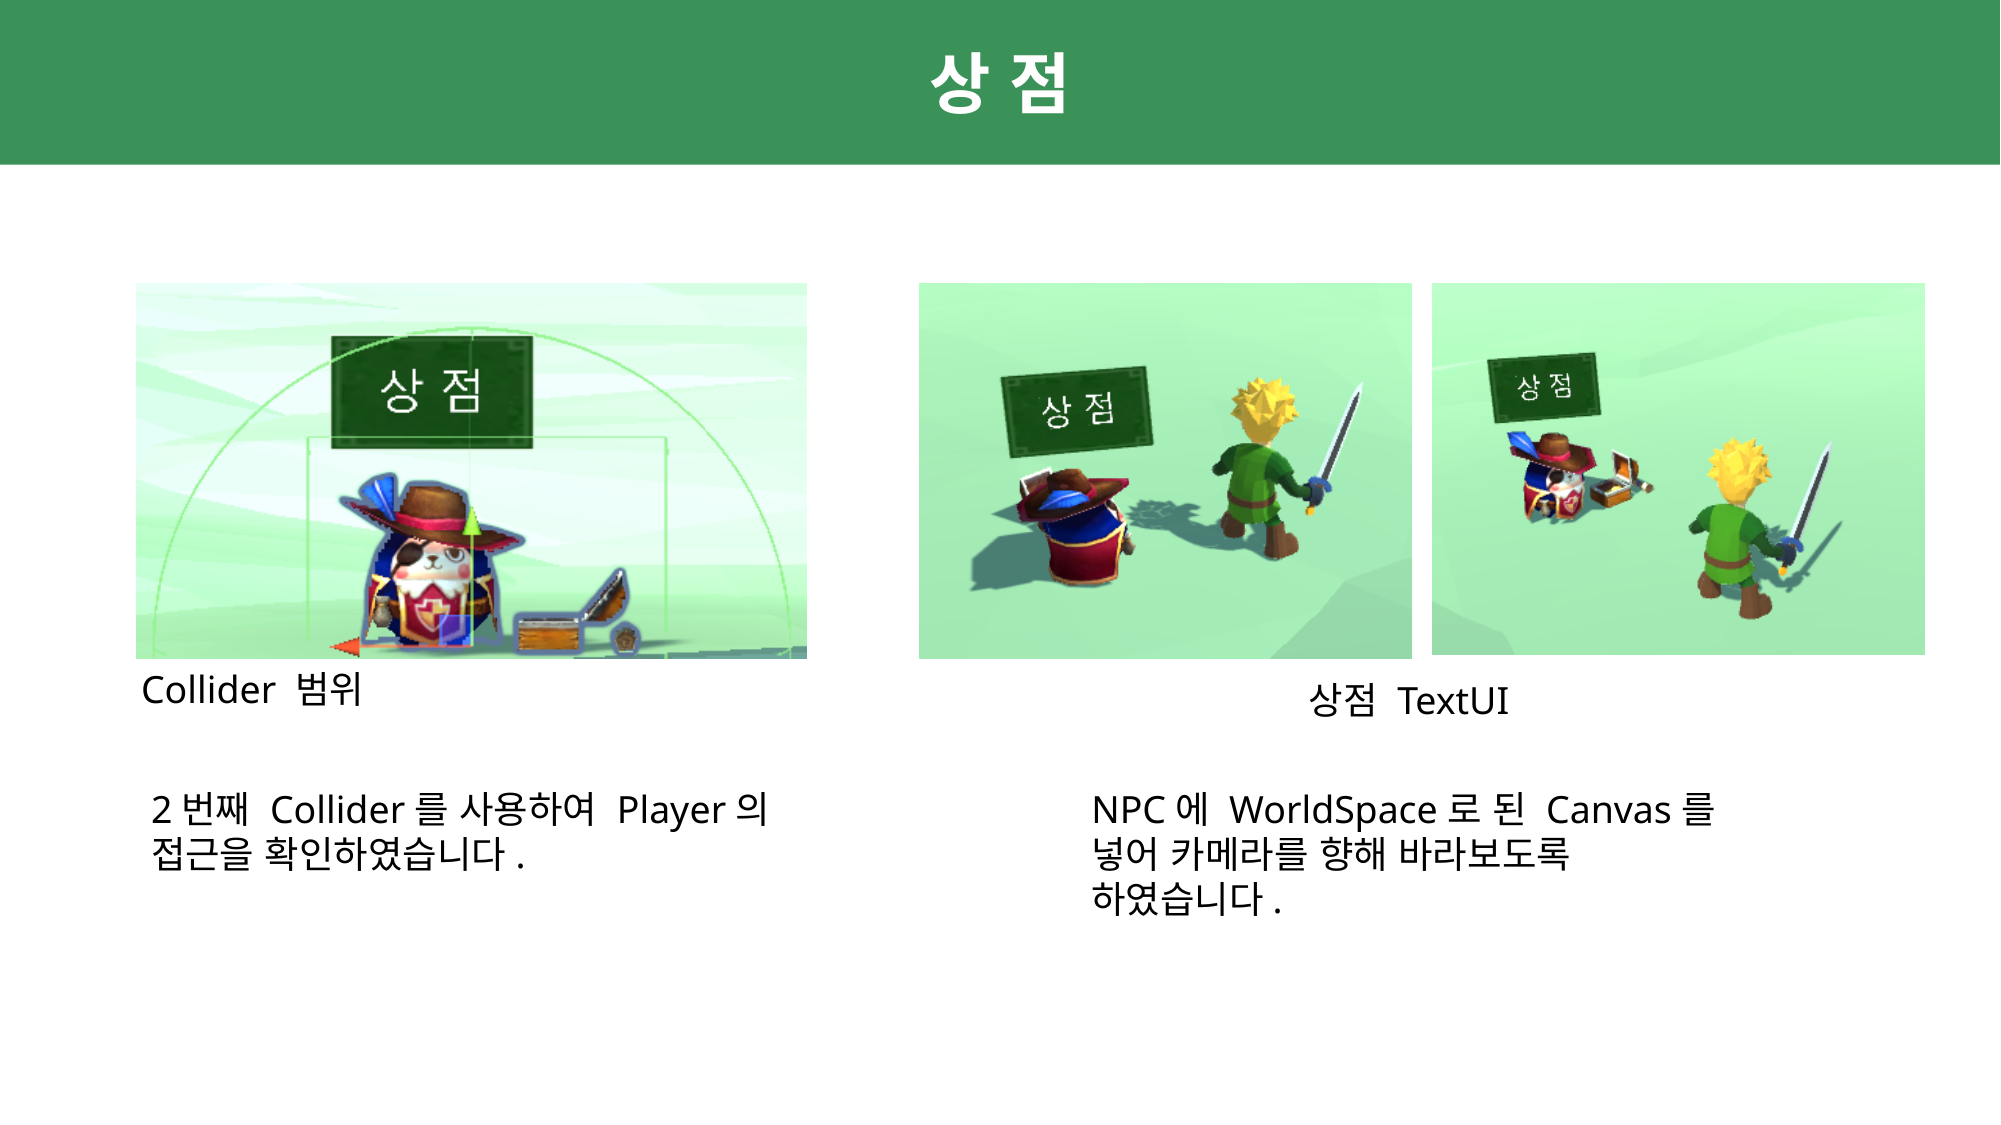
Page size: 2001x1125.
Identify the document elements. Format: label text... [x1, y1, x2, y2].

picture [136, 283, 807, 659]
text_box 2번째 Collider를 사용하여 Player의 접근을 확인하였습니다. [136, 778, 807, 884]
text_box 상 점 [0, 0, 2000, 166]
picture [919, 283, 1412, 659]
text_box NPC에 WorldSpace로 된 Canvas를 넣어 카메라를 향해 바라보도록 하였습니다. [1076, 778, 1747, 929]
text_box Collider 범위 [126, 658, 380, 719]
picture [1432, 283, 1925, 655]
text_box 상점 TextUI [1294, 669, 1525, 730]
